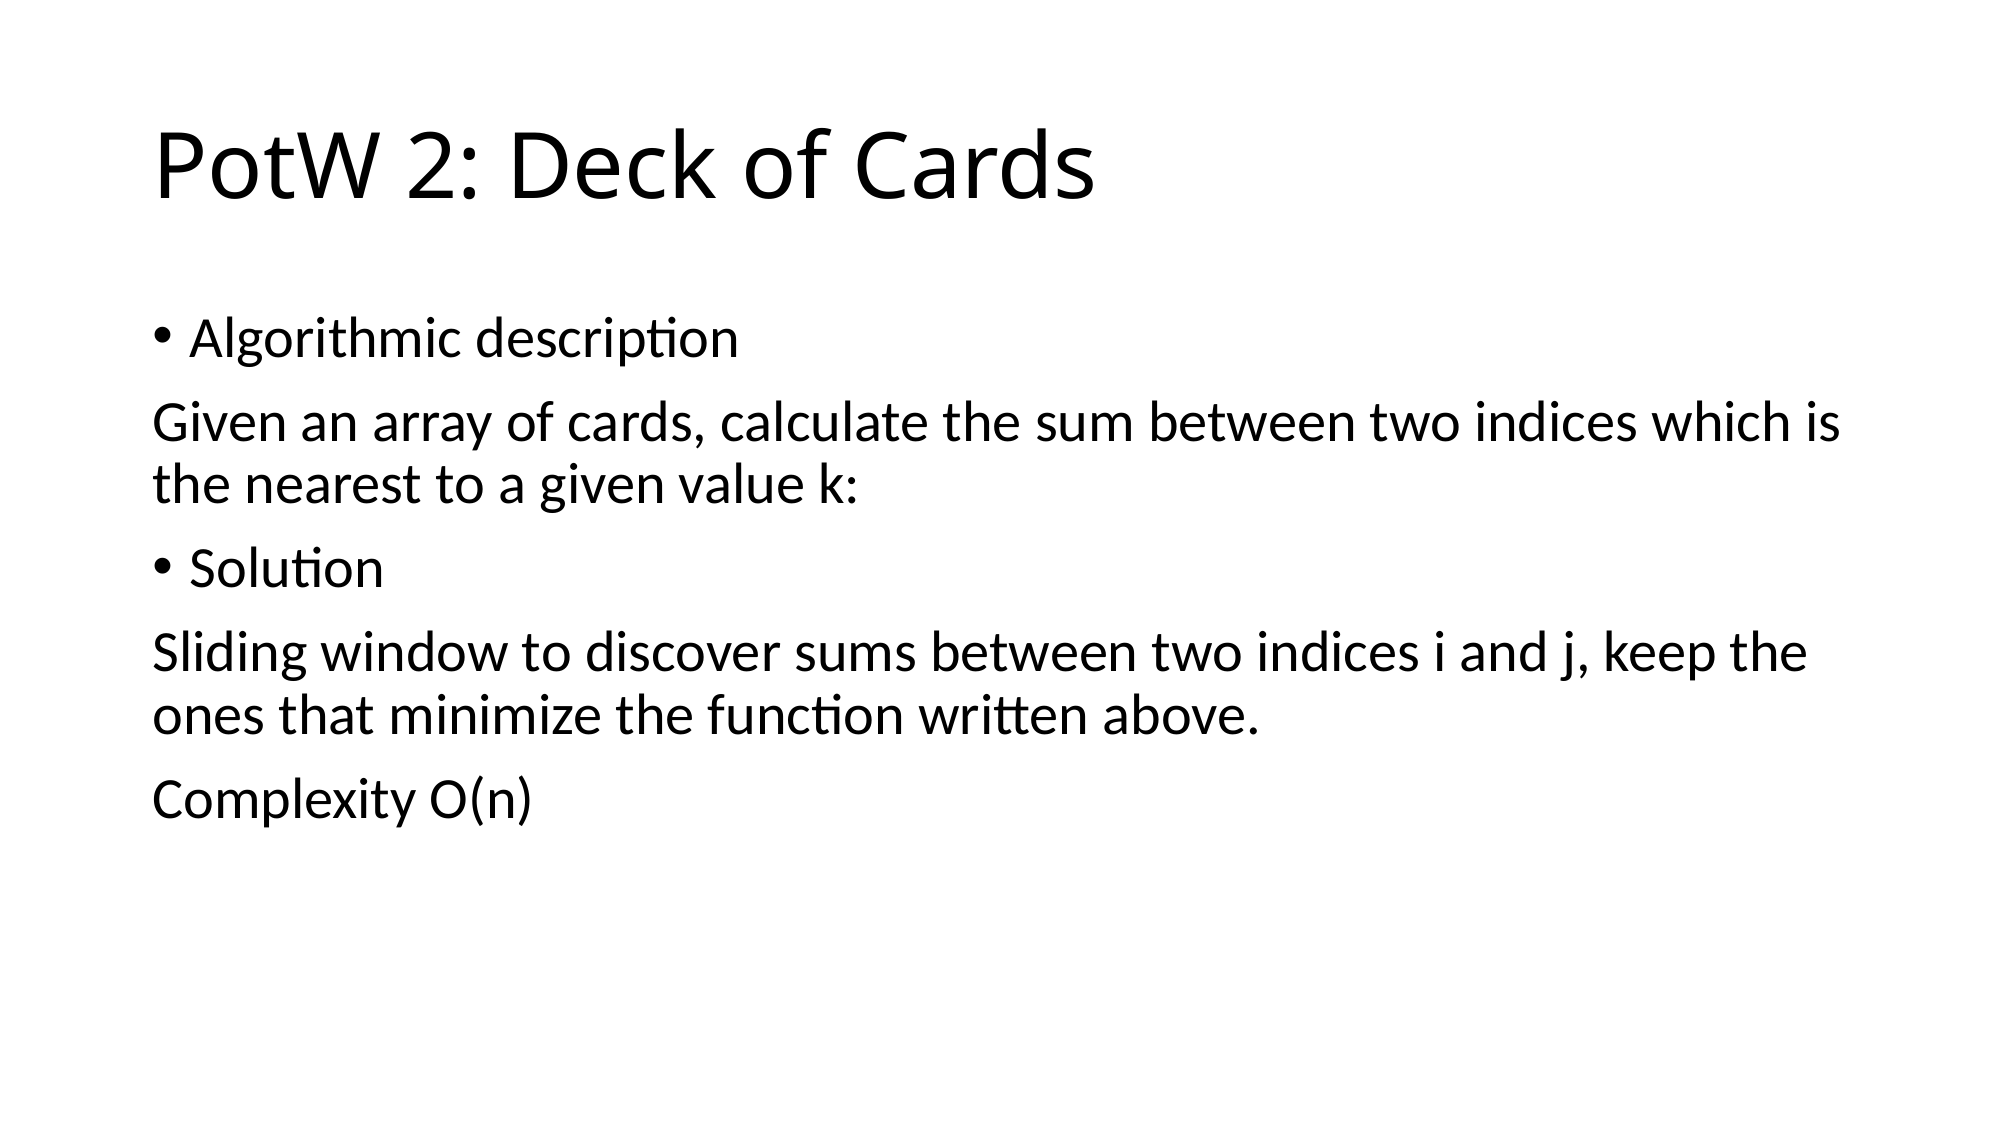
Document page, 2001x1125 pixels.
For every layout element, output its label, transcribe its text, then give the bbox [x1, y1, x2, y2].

title PotW 2: Deck of Cards [137, 59, 1863, 278]
